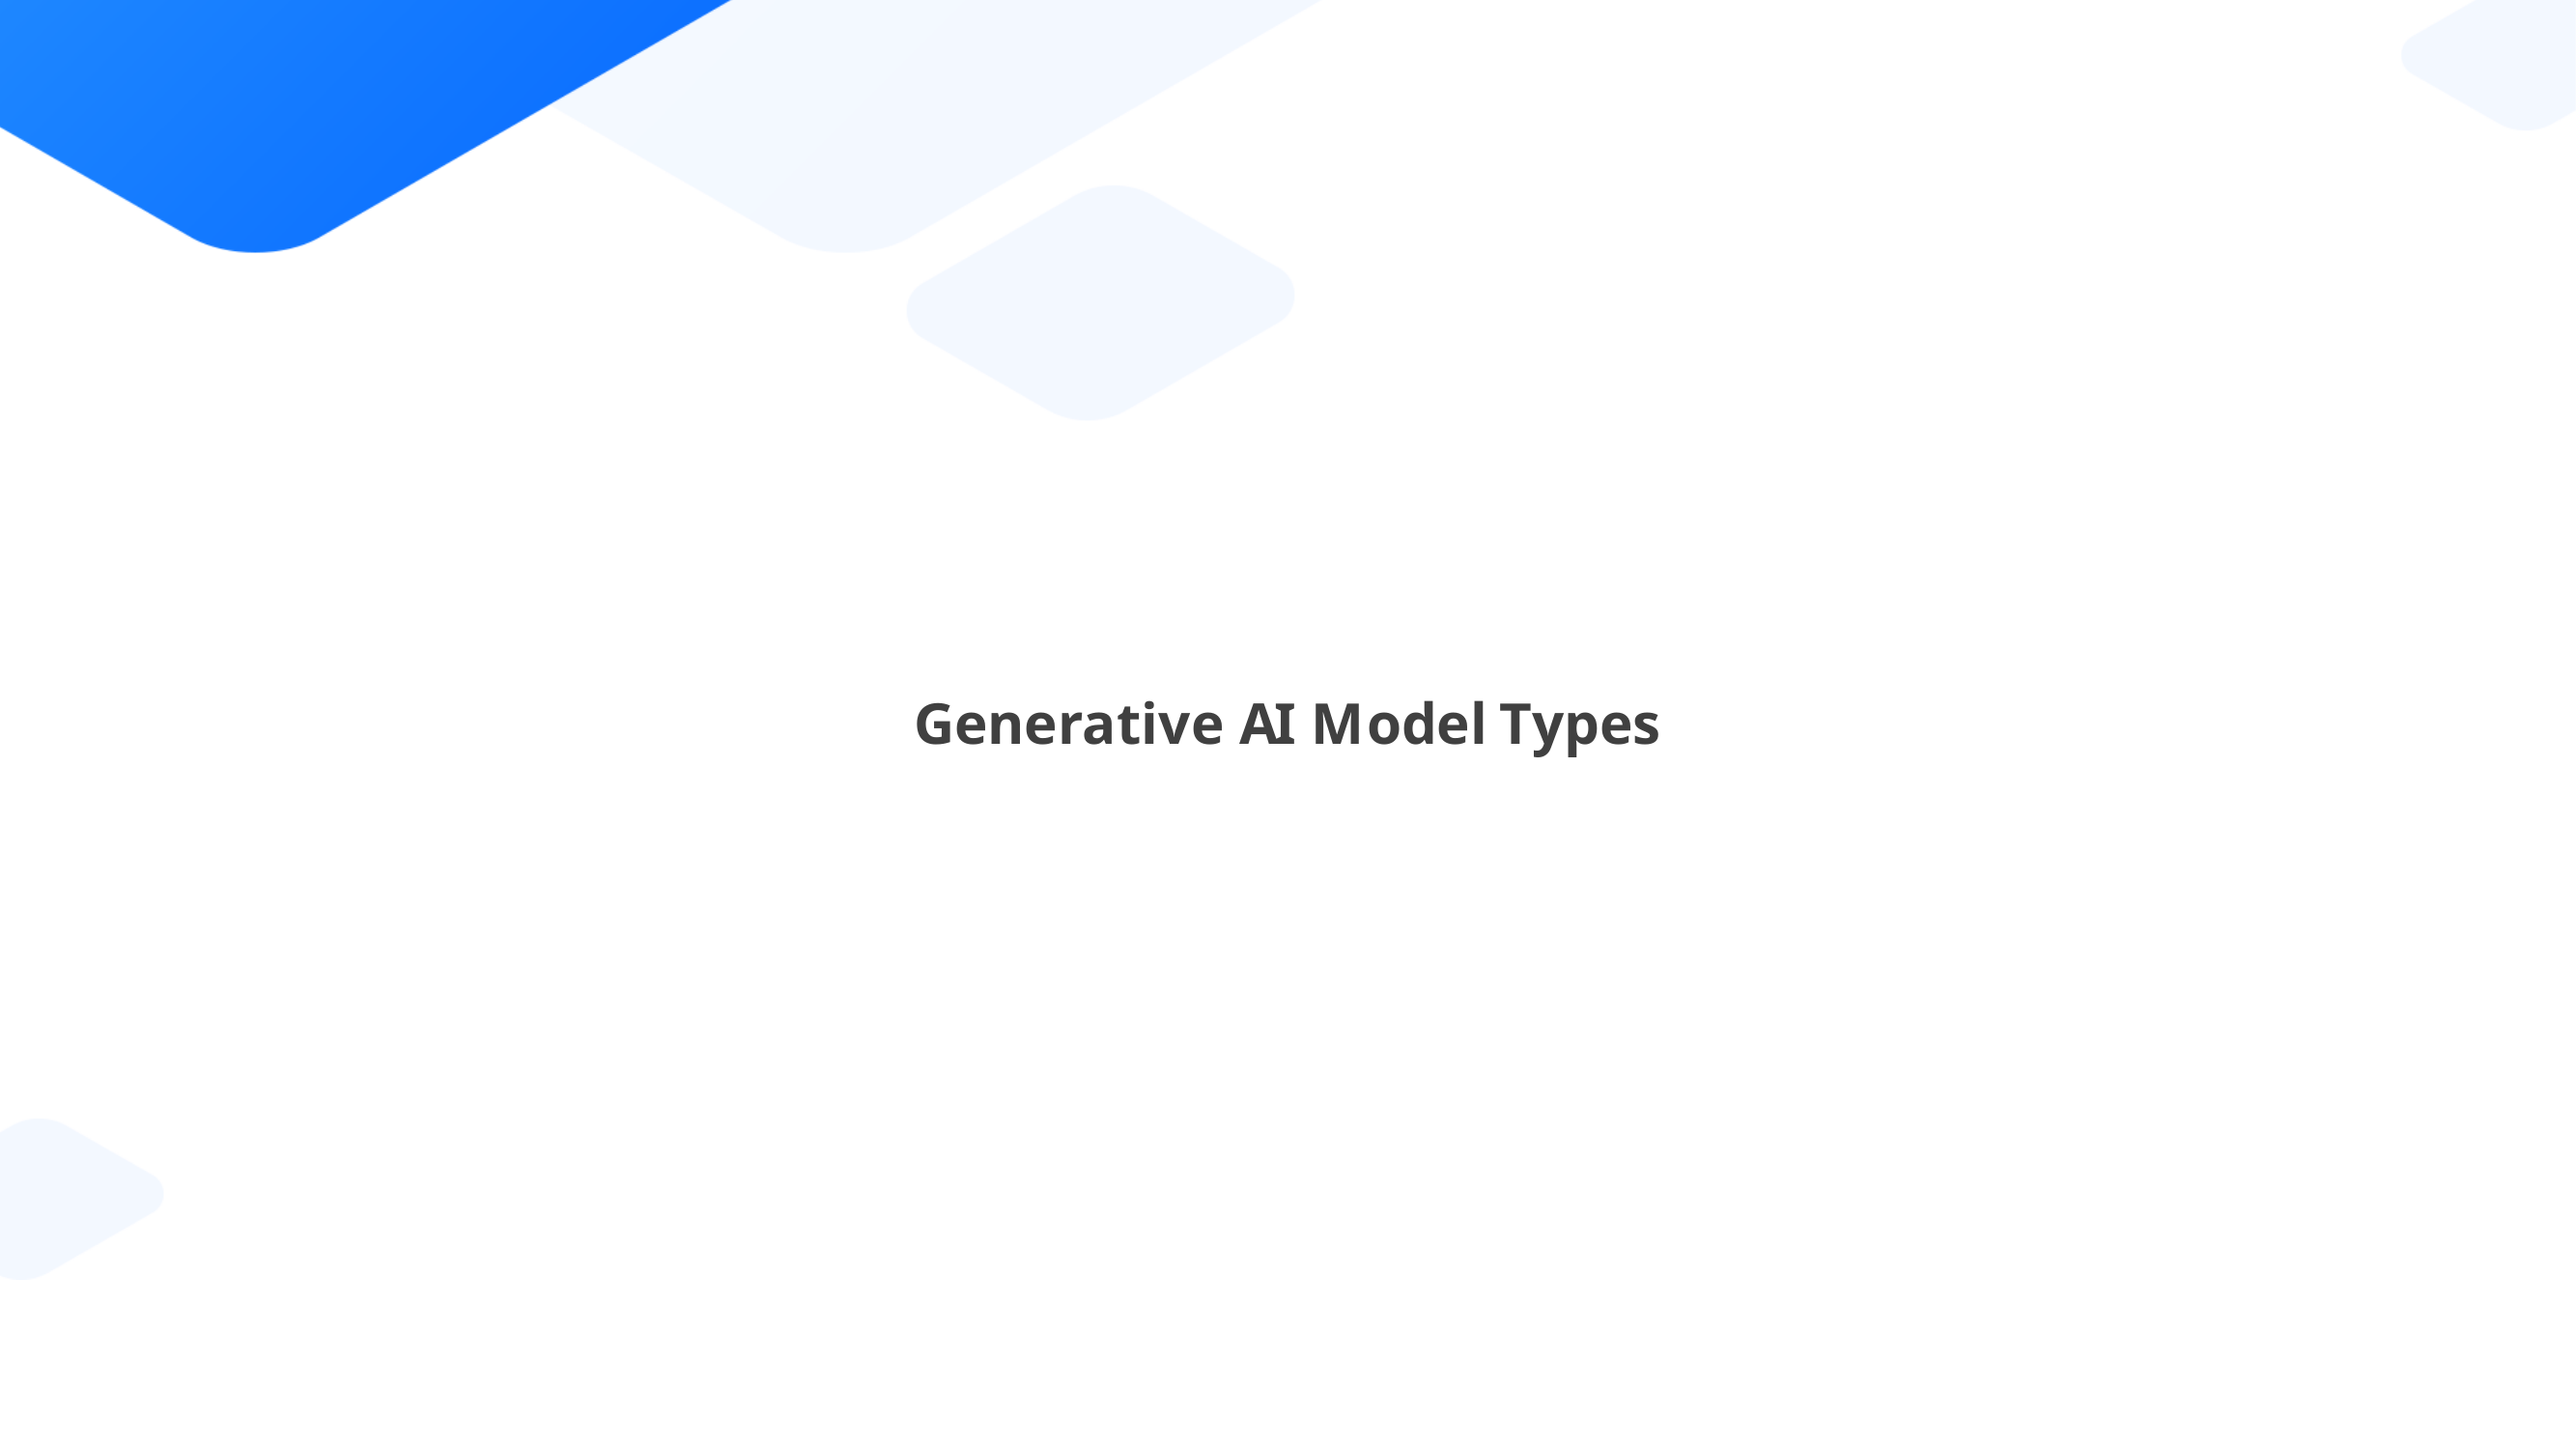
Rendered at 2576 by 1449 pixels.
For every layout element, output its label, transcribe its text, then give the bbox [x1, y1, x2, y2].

picture [0, 0, 2576, 1280]
title Generative AI Model Types [912, 685, 1663, 930]
